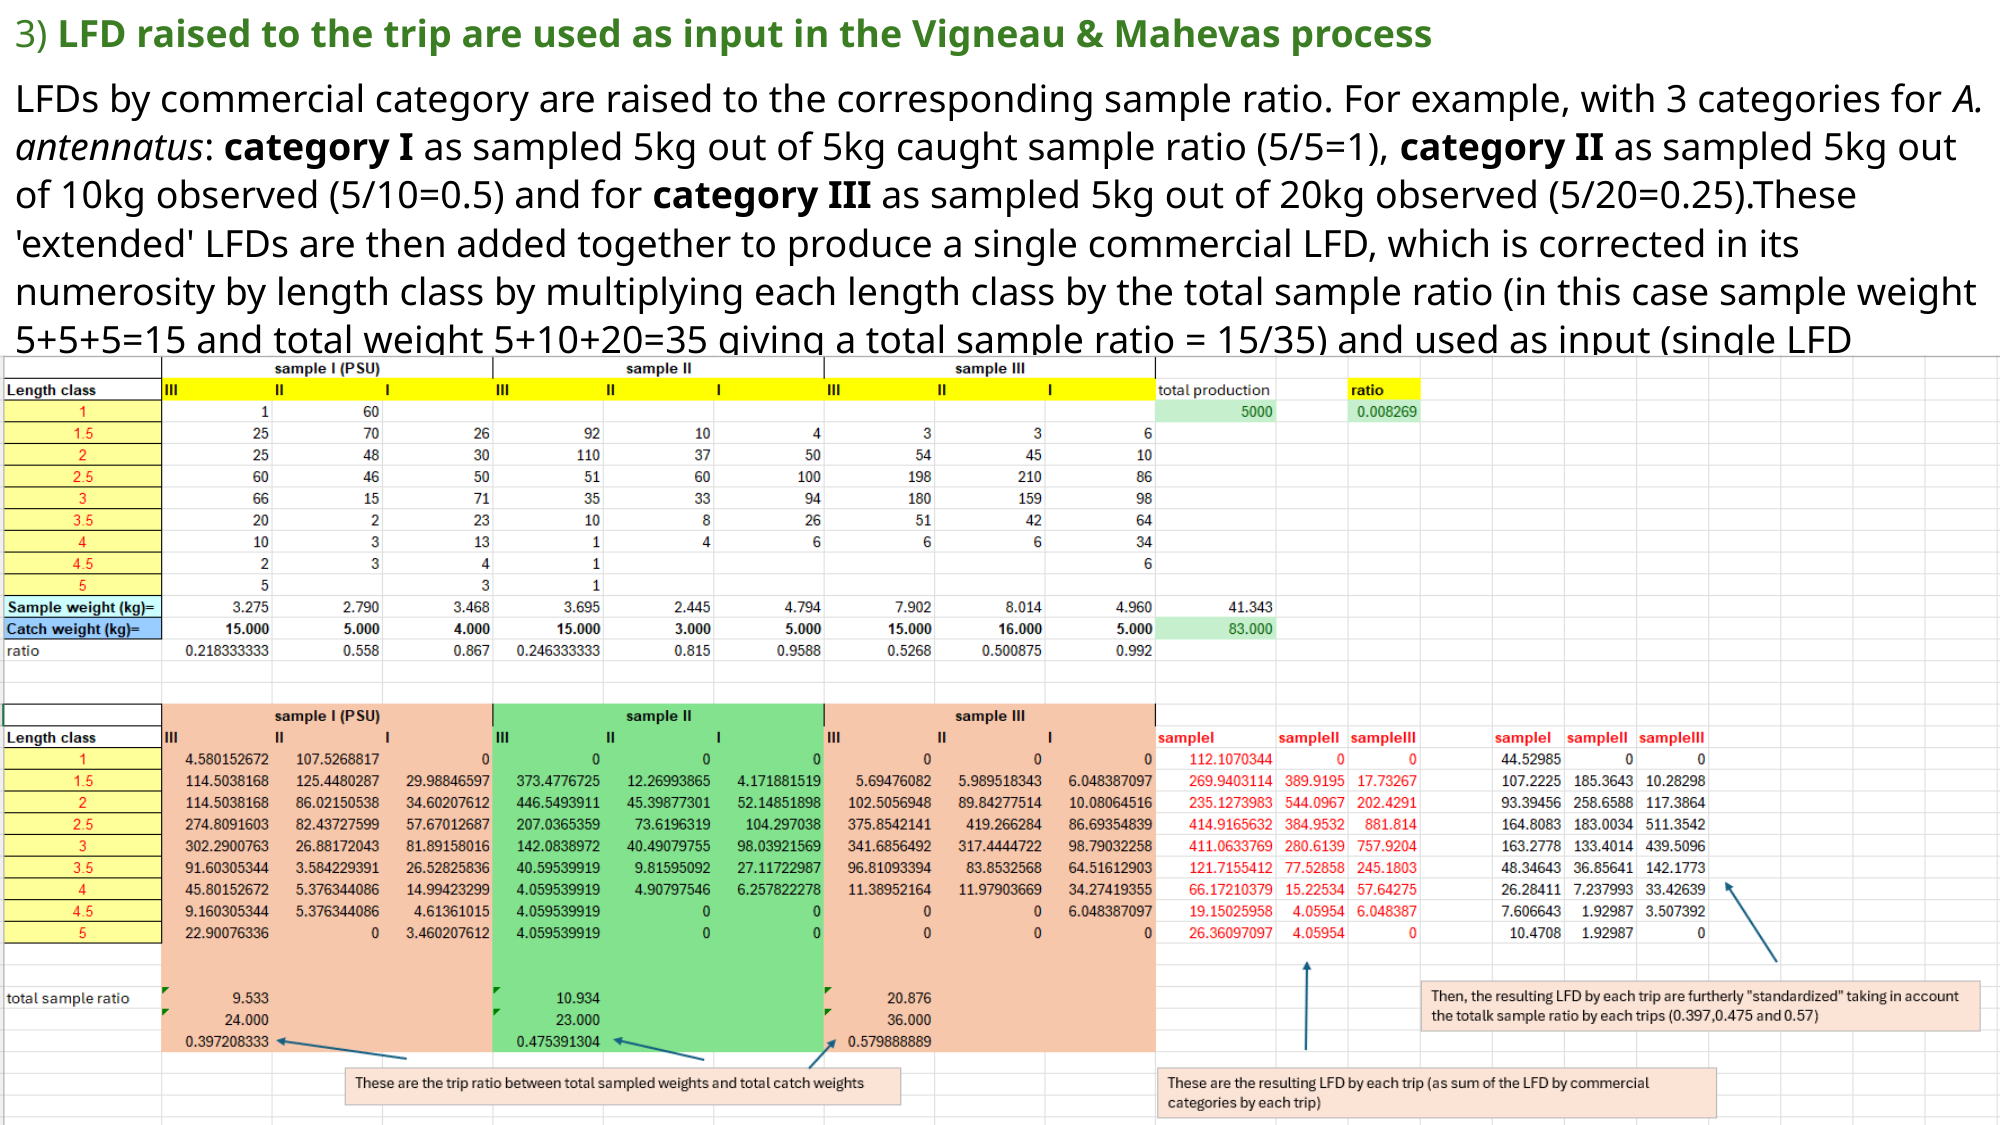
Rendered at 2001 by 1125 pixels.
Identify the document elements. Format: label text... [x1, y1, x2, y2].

picture [0, 354, 2000, 1125]
text_box 3) LFD raised to the trip are used as input in the Vigneau & Mahevas process LFDs by commercial category are raised to the corresponding sample ratio. For example, with 3 categories for A. antennatus: category I as sampled 5kg out of 5kg caught sample ratio (5/5=1), category II as sampled 5kg out of 10kg observed (5/10=0.5) and for category III as sampled 5kg out of 20kg observed (5/20=0.25).These 'extended' LFDs are then added together to produce a single commercial LFD, which is corrected in its numerosity by length class by multiplying each length class by the total sample ratio (in this case sample weight 5+5+5=15 and total weight 5+10+20=35 giving a total sample ratio = 15/35) and used as input (single LFD observation) in the Vigneau-Mahevas calculation process. [0, 0, 2000, 354]
